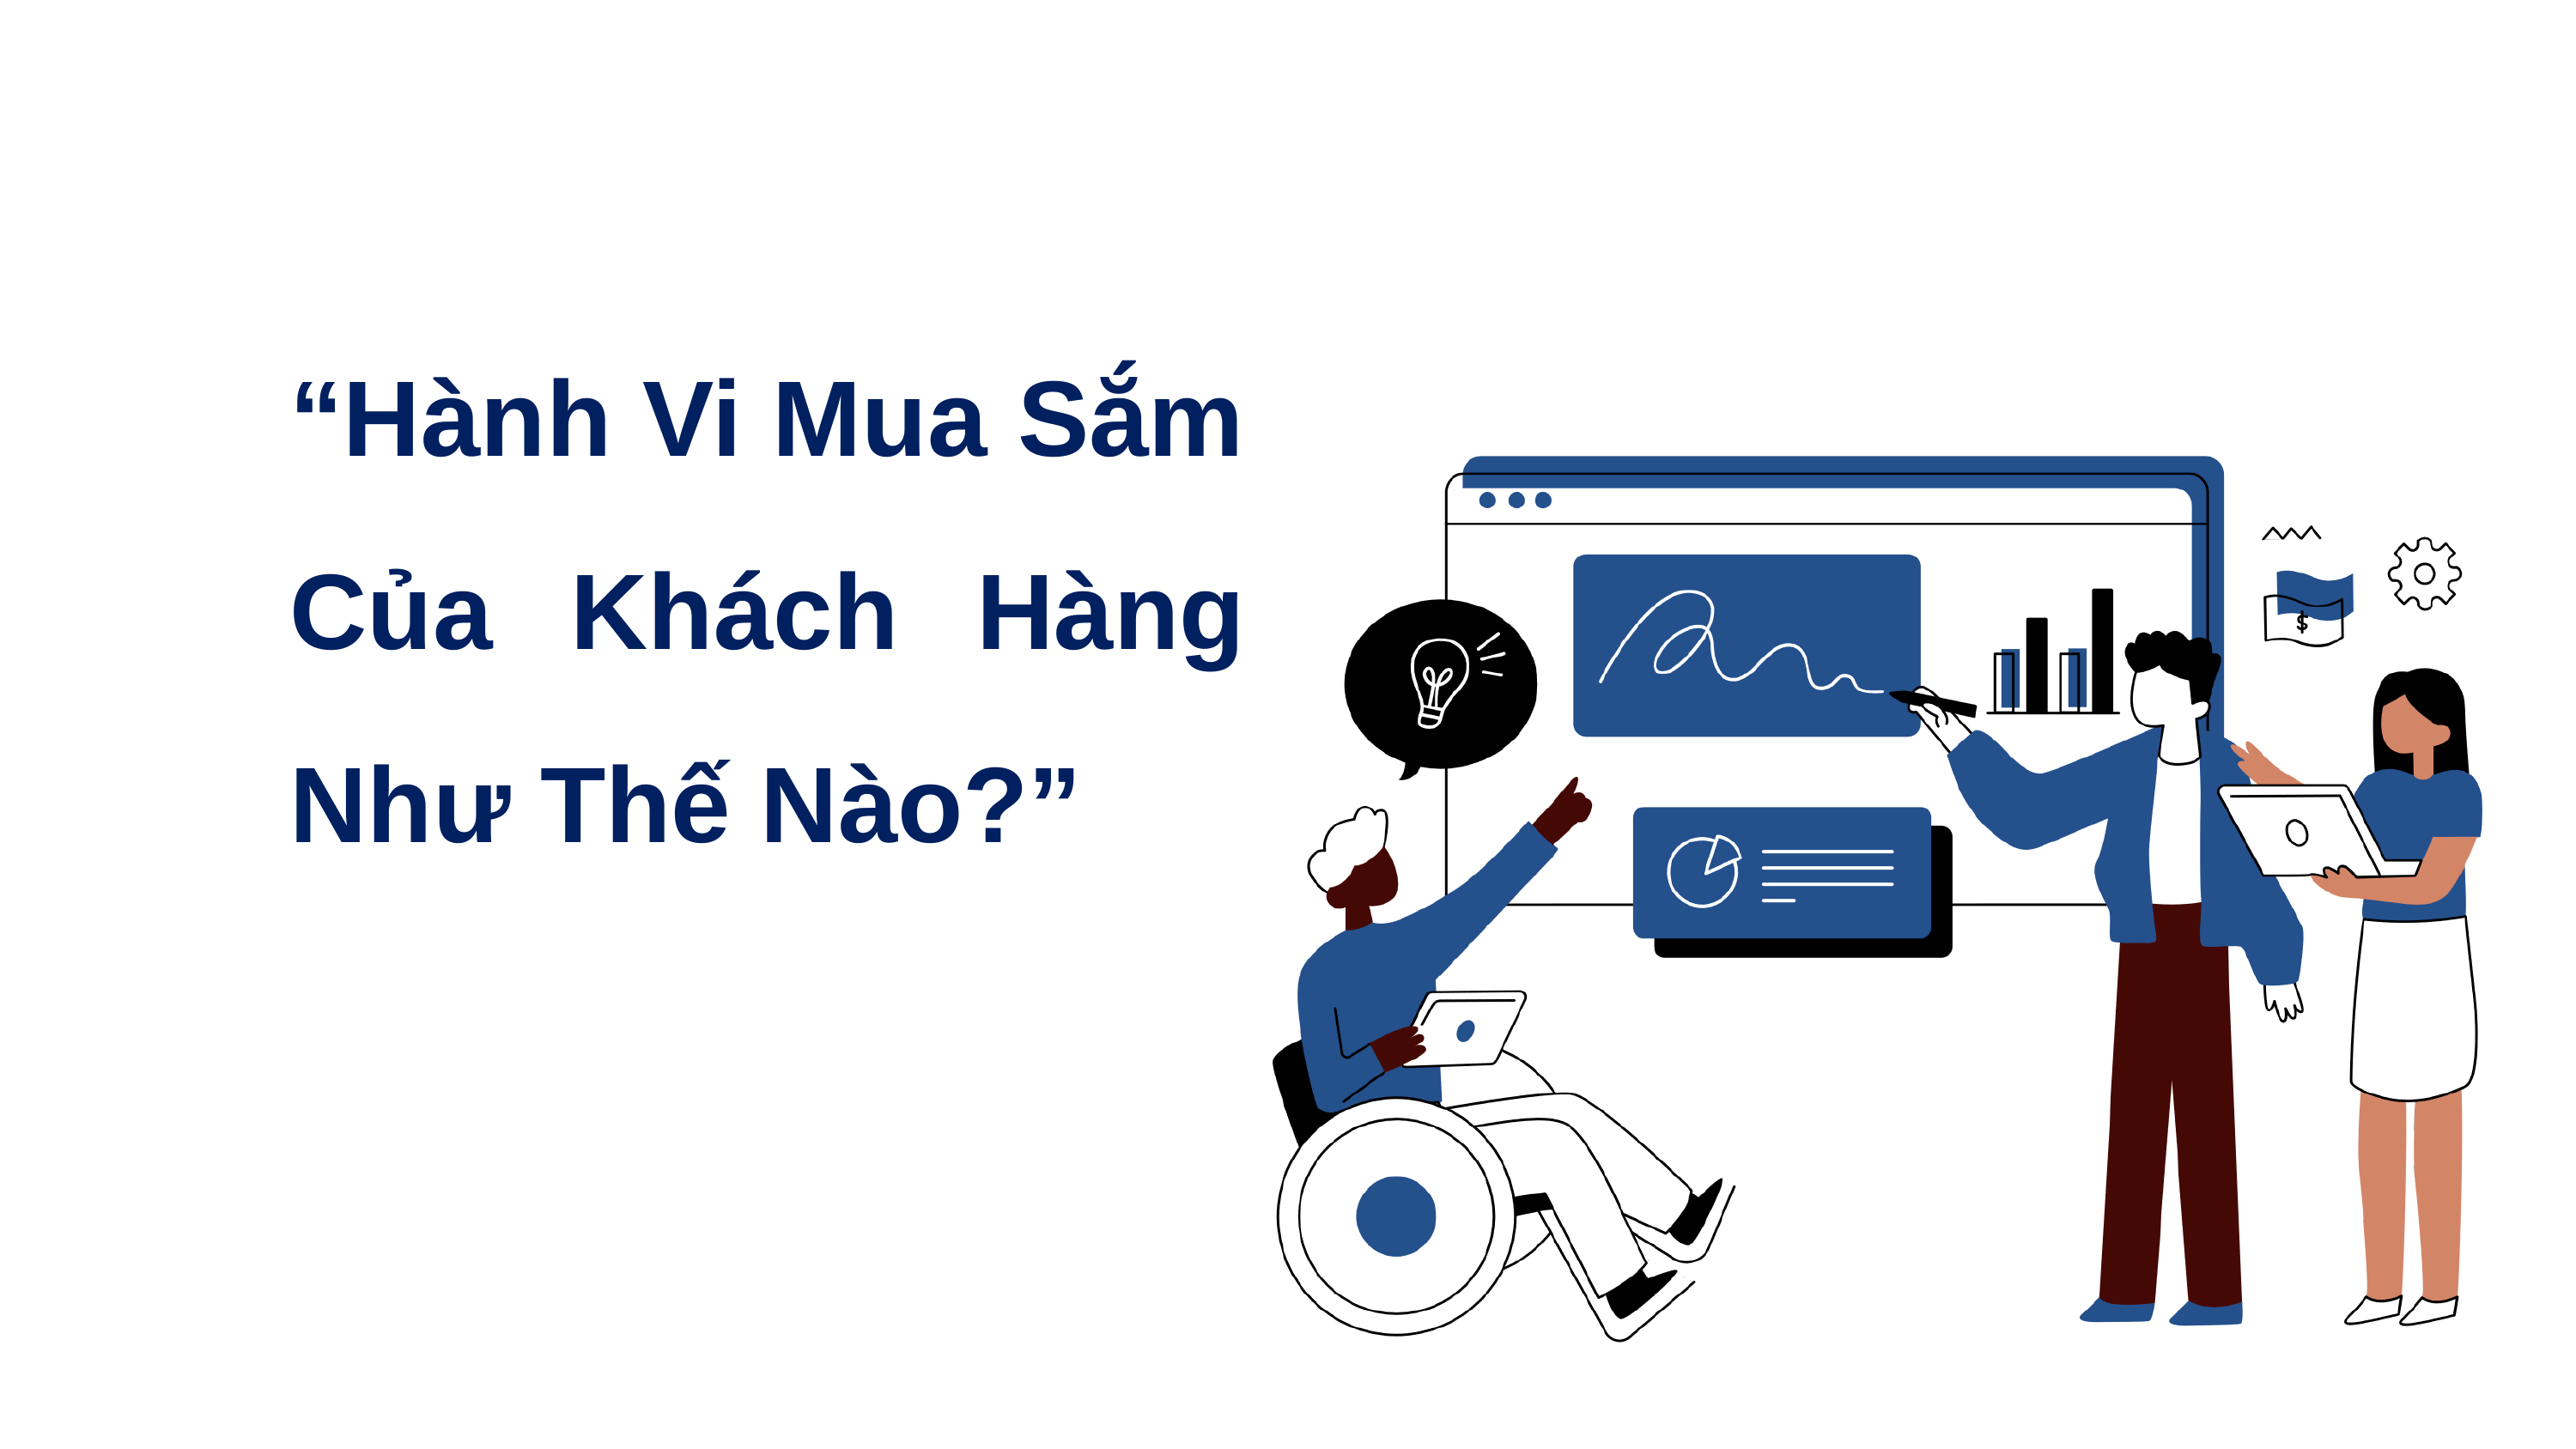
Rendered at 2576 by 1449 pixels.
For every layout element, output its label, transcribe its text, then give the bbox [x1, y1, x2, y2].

text_box “Hành Vi Mua Sắm Của Khách Hàng Như Thế Nào?” [289, 284, 1245, 864]
text_box [1267, 456, 2499, 1344]
